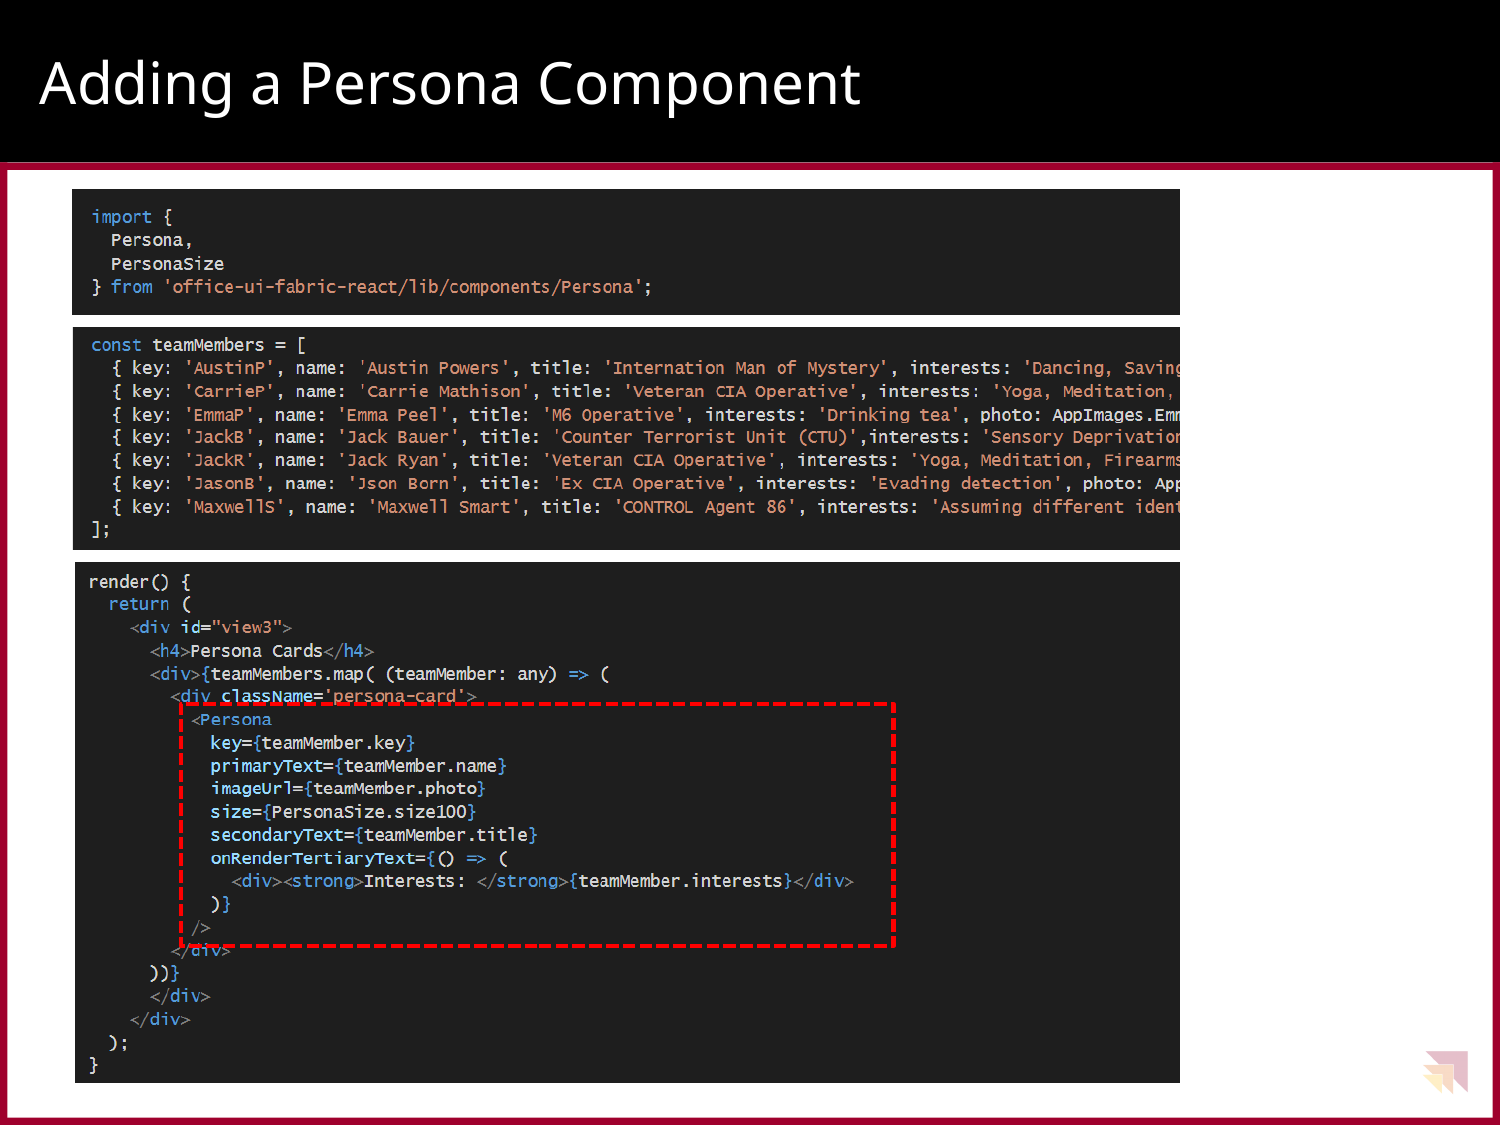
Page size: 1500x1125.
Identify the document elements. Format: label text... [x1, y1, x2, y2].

picture [74, 562, 1181, 1083]
picture [72, 189, 1181, 315]
picture [72, 326, 1181, 551]
title Adding a Persona Component [24, 12, 1438, 150]
